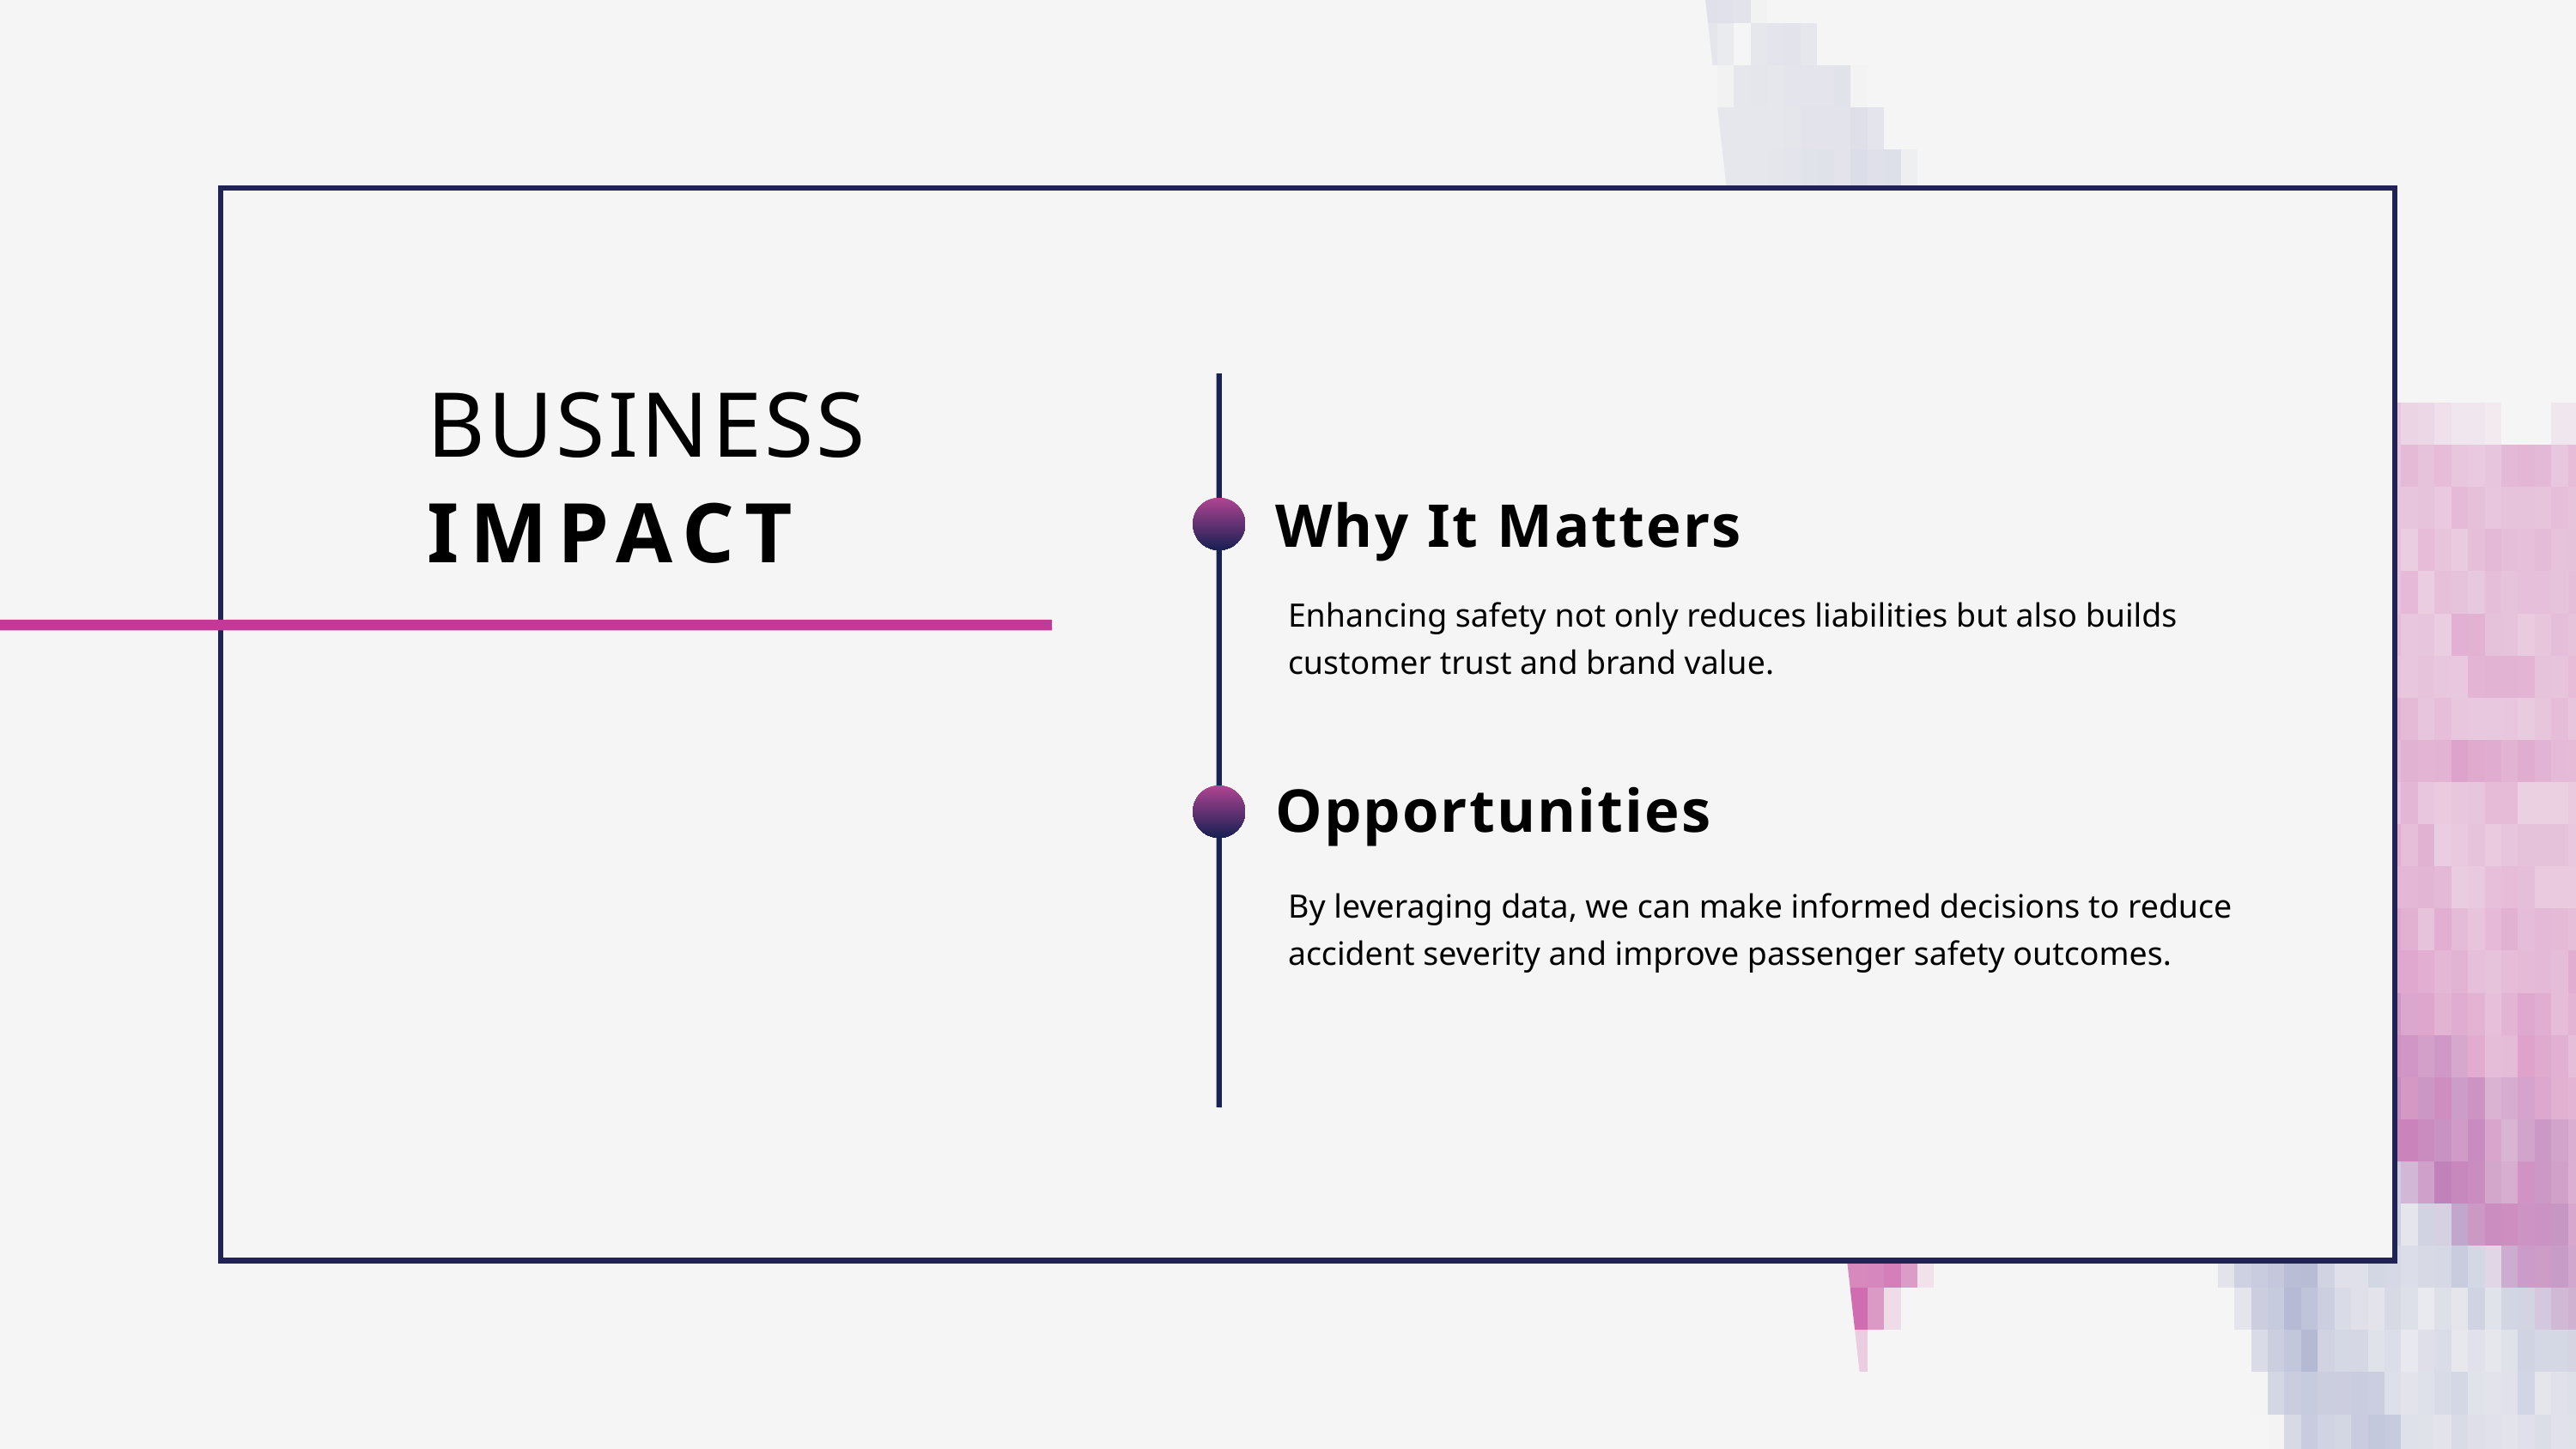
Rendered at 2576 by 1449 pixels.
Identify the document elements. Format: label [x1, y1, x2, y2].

text_box [220, 187, 2395, 1261]
text_box [1193, 785, 1246, 839]
text_box [1705, 0, 2576, 1449]
text_box [1193, 497, 1246, 550]
